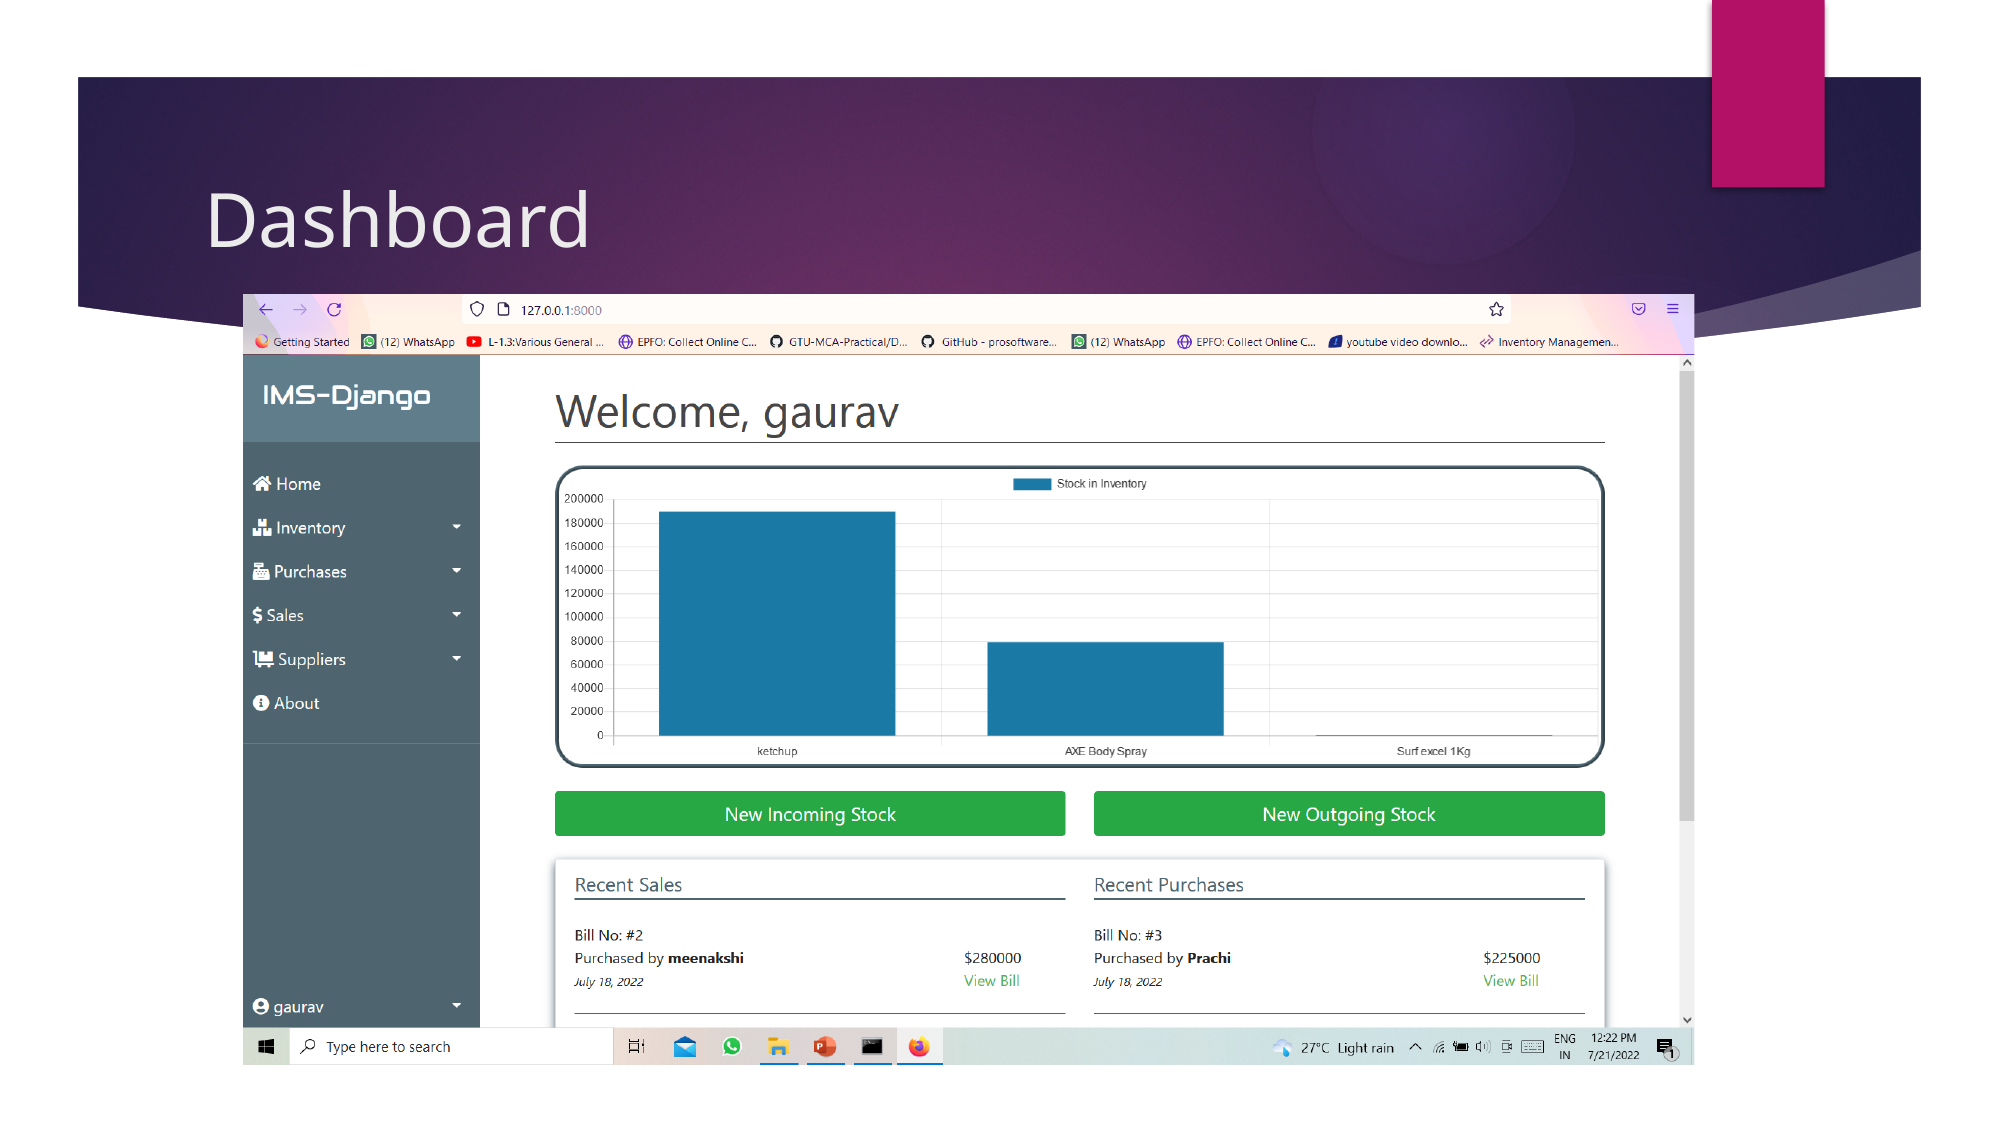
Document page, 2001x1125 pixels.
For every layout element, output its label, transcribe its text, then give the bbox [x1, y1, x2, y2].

title Dashboard [189, 159, 1627, 276]
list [242, 294, 1695, 1065]
